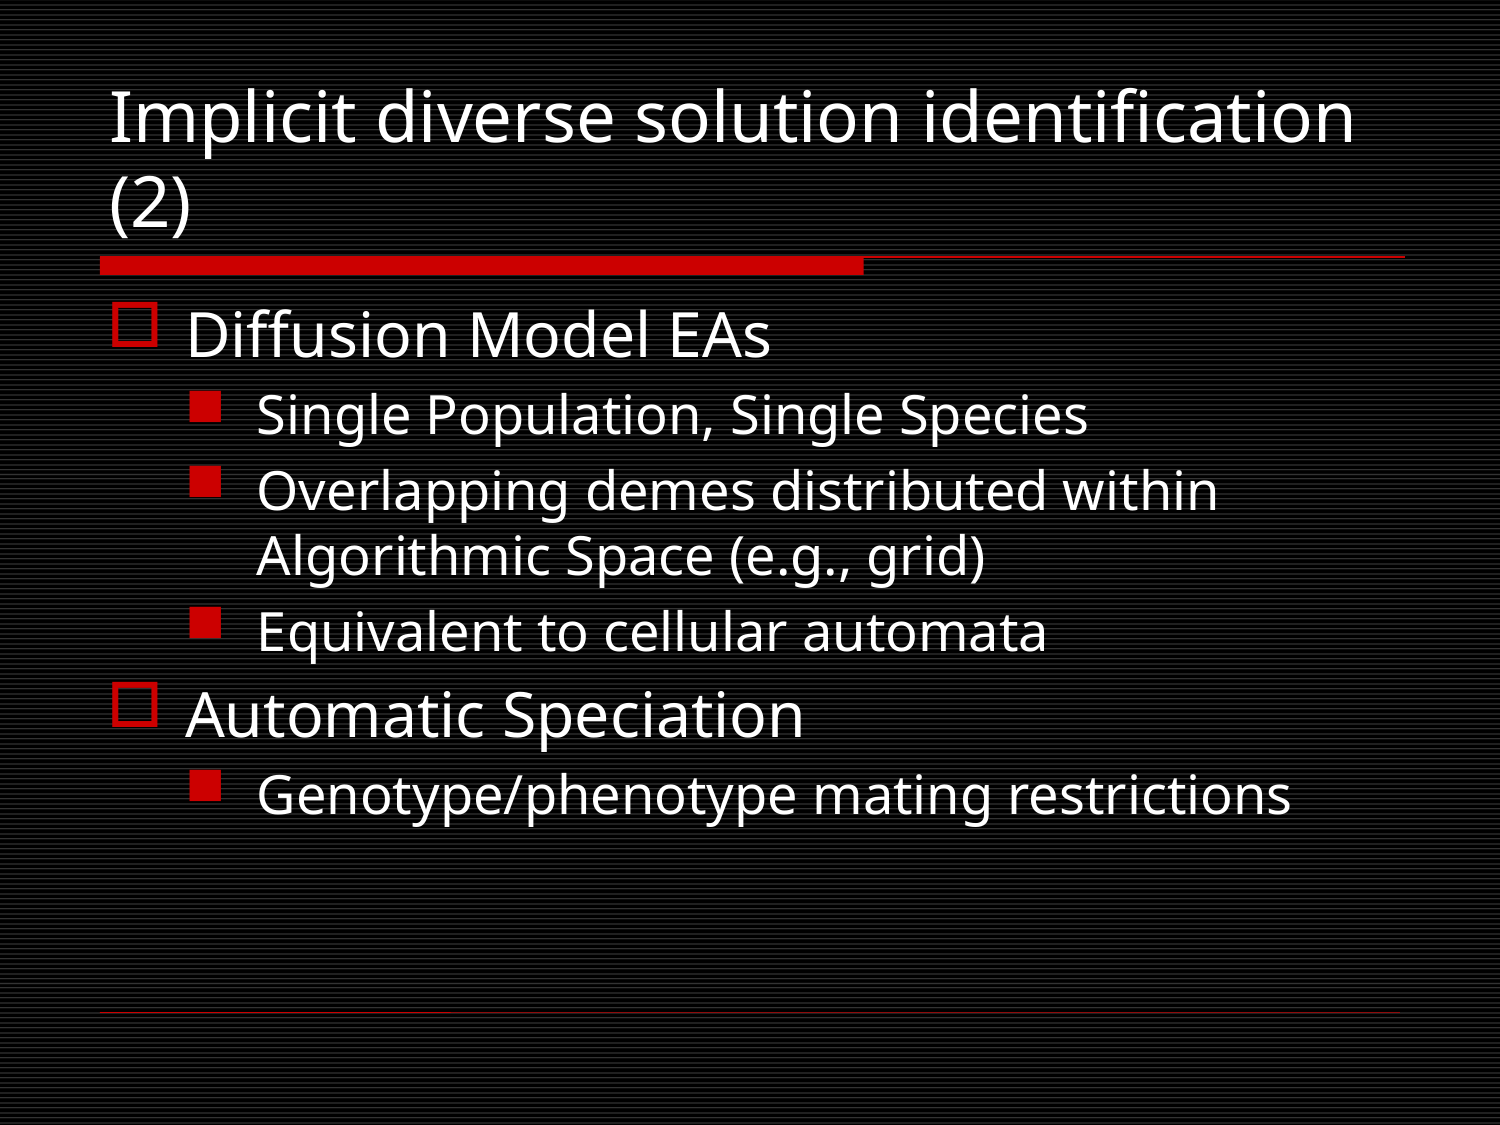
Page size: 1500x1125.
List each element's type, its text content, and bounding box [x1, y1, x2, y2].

picture [0, 0, 1500, 1125]
list Diffusion Model EAs Single Population, Single Species Overlapping demes distributed within Algorithmic Space (e.g., grid) Equivalent to cellular automata Automatic Speciation Genotype/phenotype mating restrictions [92, 287, 1406, 988]
title Implicit diverse solution identification (2) [94, 50, 1407, 250]
